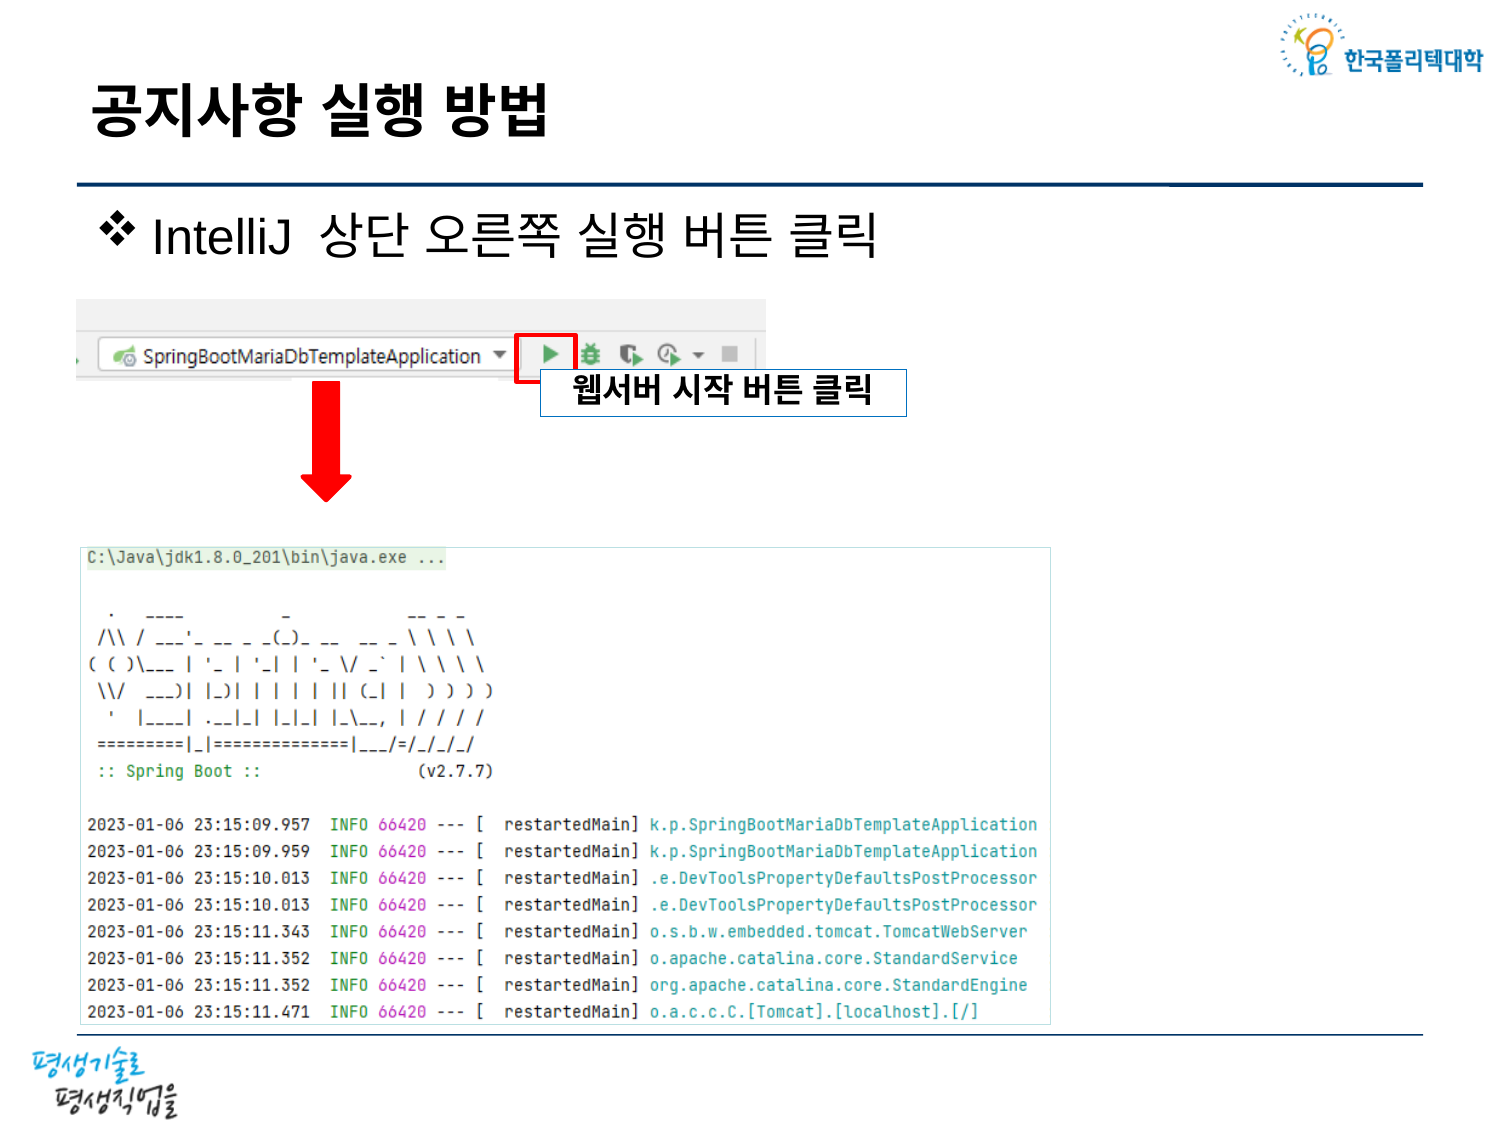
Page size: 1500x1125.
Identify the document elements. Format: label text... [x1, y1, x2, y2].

text_box 웹서버 시작 버튼 클릭 [540, 369, 907, 417]
text_box [300, 388, 352, 503]
picture [17, 1039, 226, 1122]
picture [76, 299, 767, 381]
picture [79, 546, 1052, 1025]
picture [1275, 6, 1489, 84]
list IntelliJ 상단 오른쪽 실행 버튼 클릭 [79, 197, 1429, 1007]
title 공지사항 실행 방법 [74, 44, 1426, 173]
